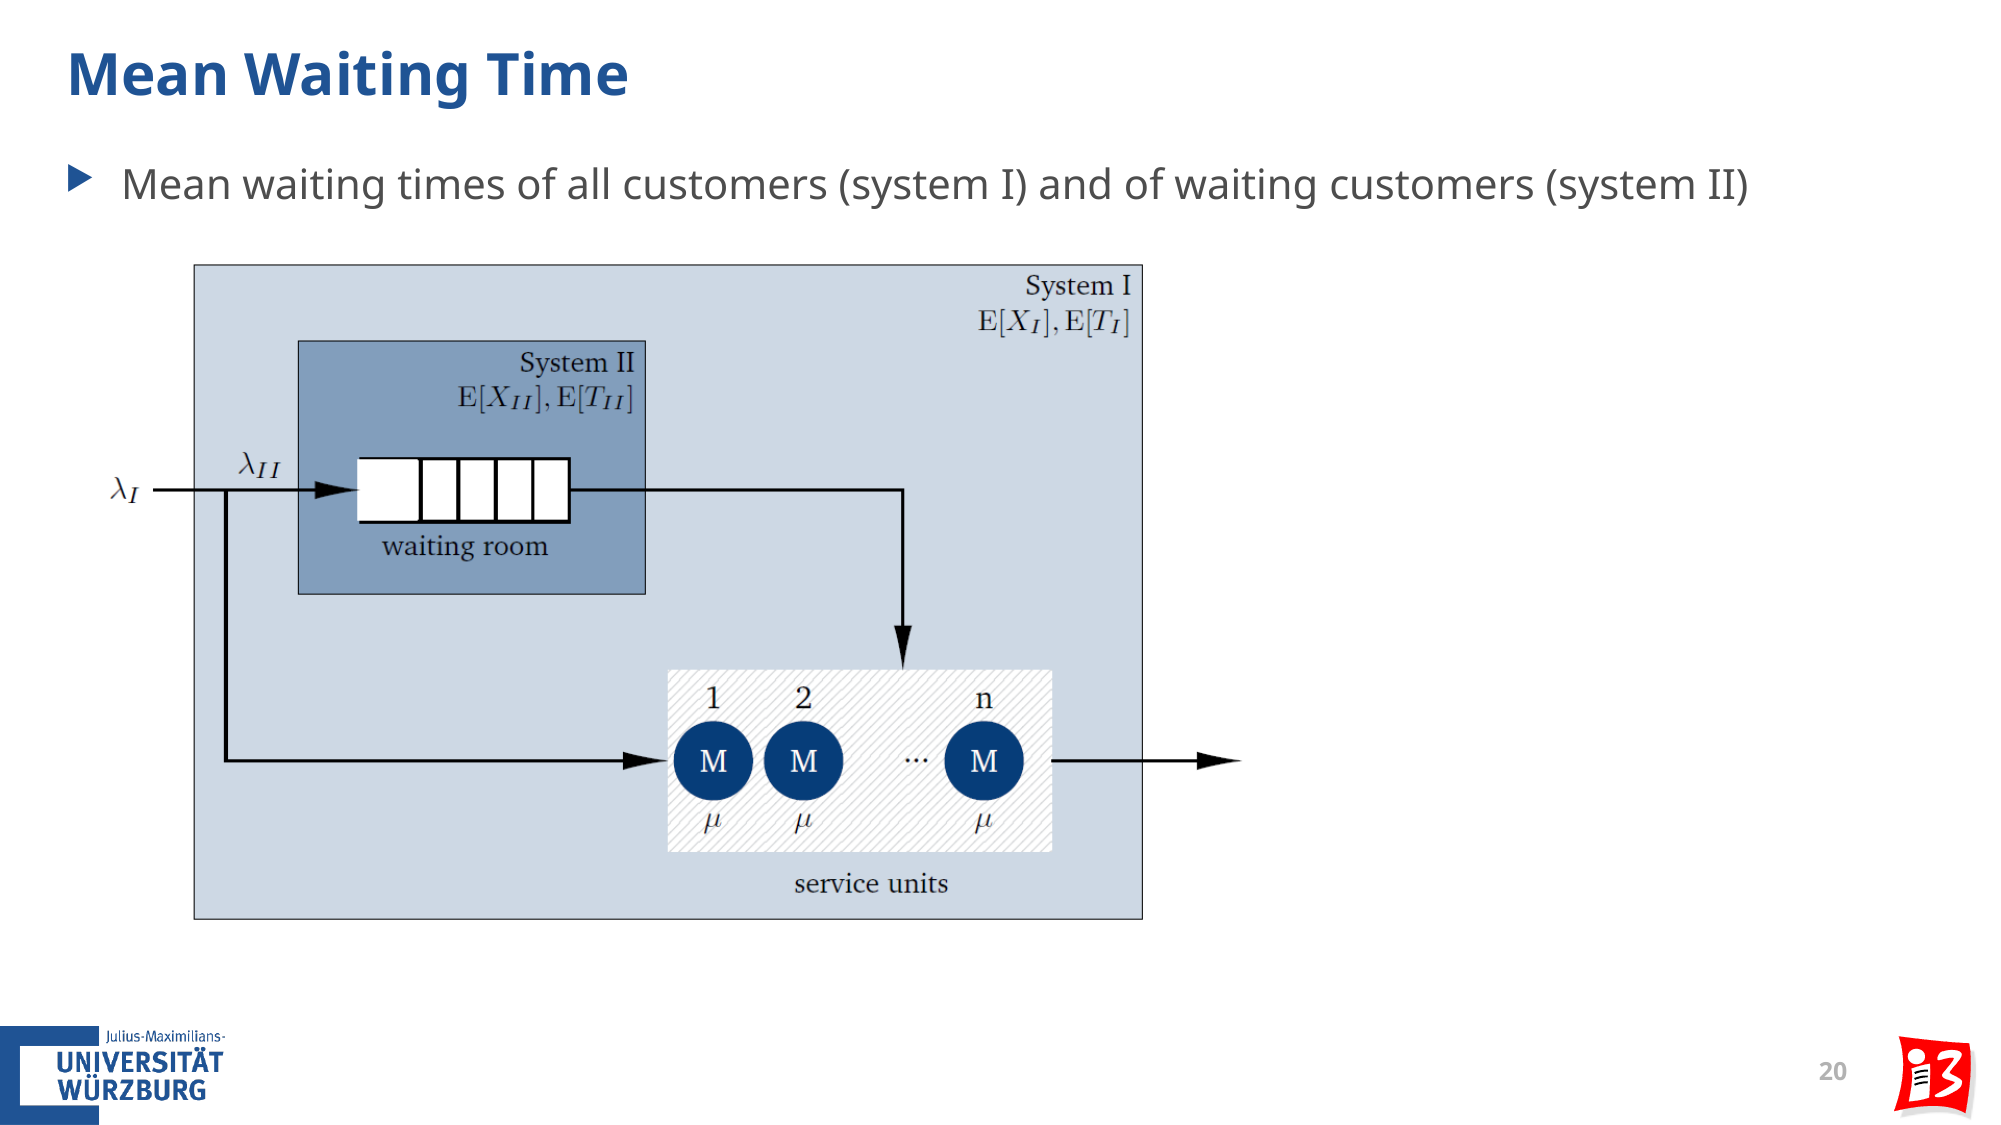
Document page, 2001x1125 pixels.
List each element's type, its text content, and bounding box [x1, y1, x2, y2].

picture [0, 1026, 225, 1125]
slide_number 20 [1412, 1042, 1863, 1103]
list Mean waiting times of all customers (system I) and of waiting customers (system II) [50, 149, 1800, 988]
title Mean Waiting Time [51, 18, 1800, 126]
picture [53, 228, 1268, 951]
